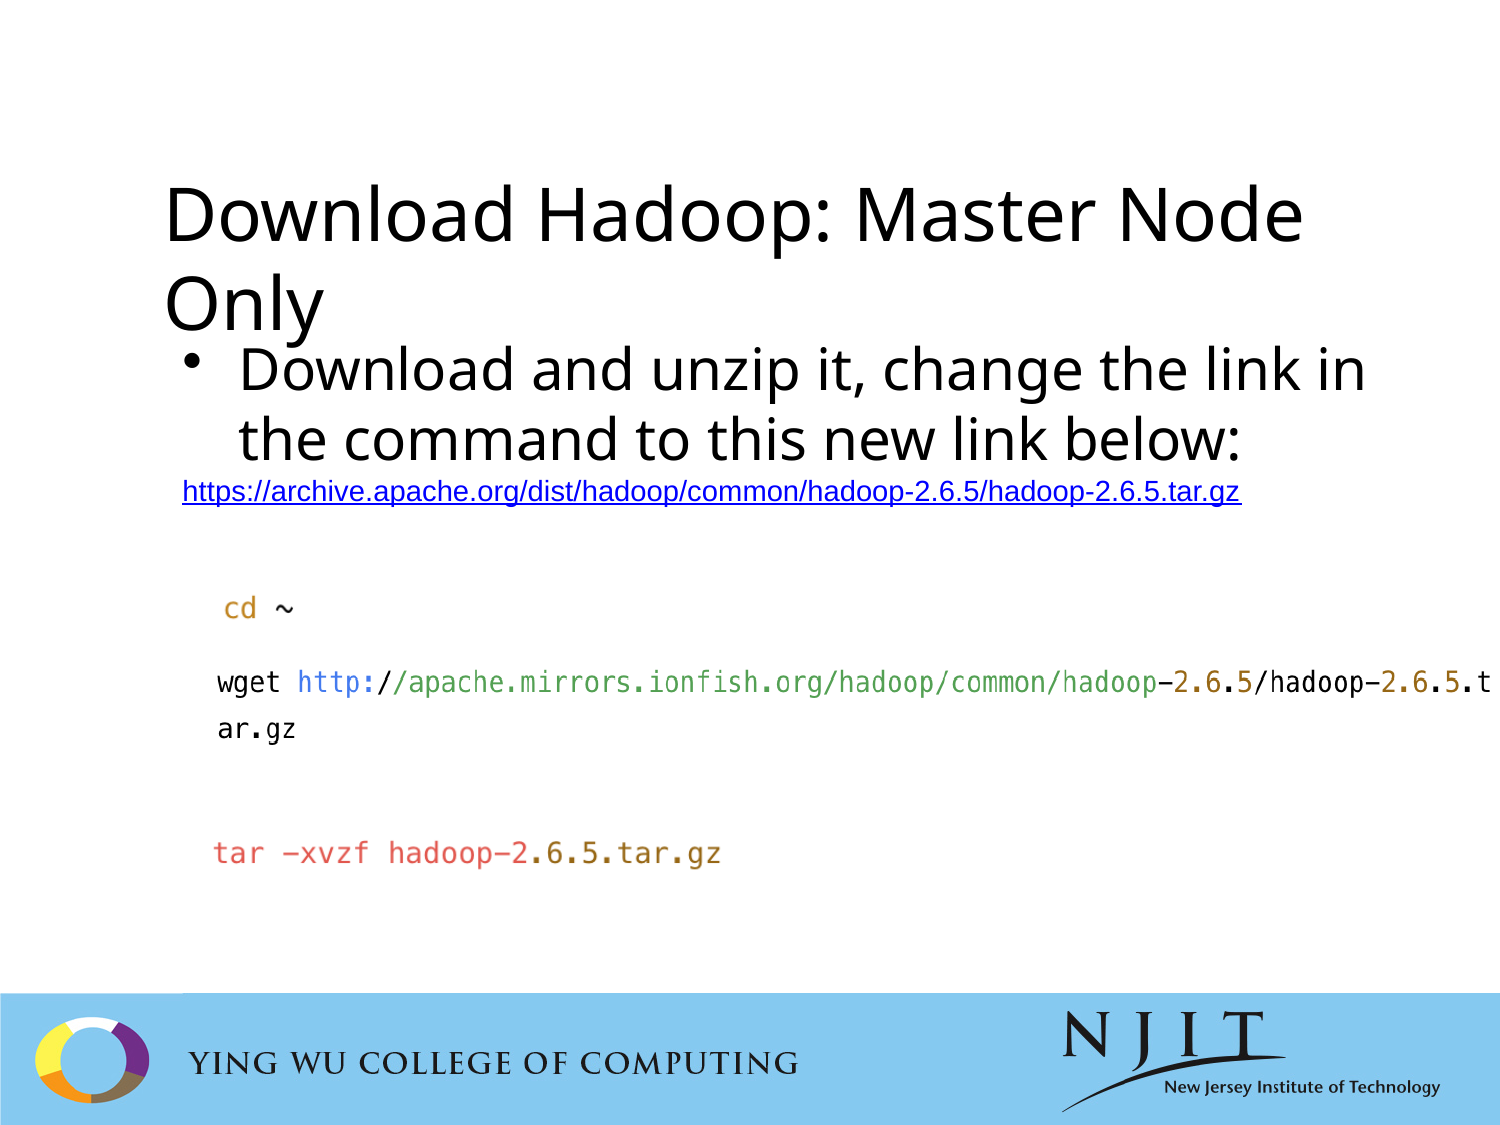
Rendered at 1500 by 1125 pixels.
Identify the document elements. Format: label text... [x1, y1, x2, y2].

title Download Hadoop: Master Node Only [155, 159, 1432, 323]
picture [199, 659, 1500, 764]
picture [0, 993, 1500, 1125]
picture [212, 578, 313, 633]
list Download and unzip it, change the link in the command to this new link below: https://archive.apache.org/dist/hadoop/common/hadoop-2.6.5/hadoop-2.6.5.tar.gz [174, 324, 1451, 926]
picture [187, 816, 736, 884]
